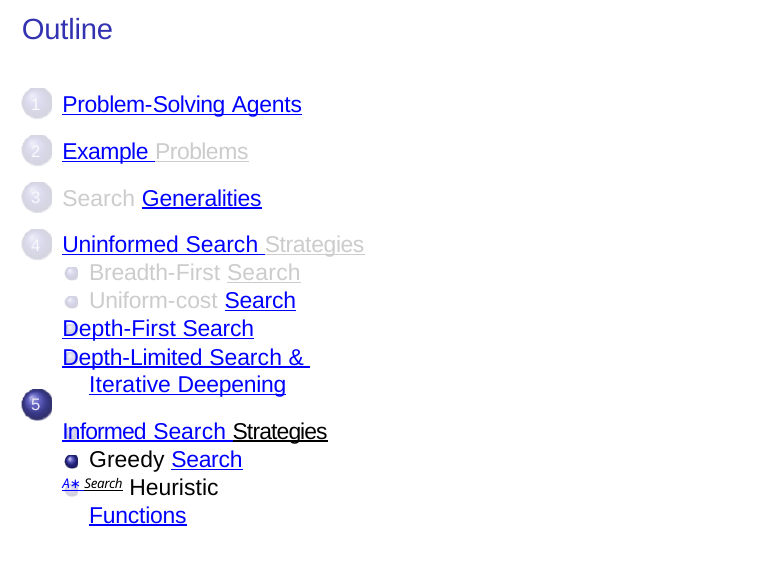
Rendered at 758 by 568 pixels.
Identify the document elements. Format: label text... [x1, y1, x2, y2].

picture [64, 352, 78, 366]
picture [20, 182, 52, 214]
picture [20, 389, 52, 421]
picture [64, 483, 78, 498]
picture [64, 324, 78, 338]
text_box Problem-Solving Agents Example Problems Search Generalities Uninformed Search Strategies Breadth-First Search Uniform-cost Search Depth-First Search Depth-Limited Search & Iterative Deepening Informed Search Strategies Greedy Search A∗ Search Heuristic Functions [56, 87, 540, 531]
picture [20, 135, 52, 167]
picture [64, 295, 78, 309]
picture [20, 88, 52, 121]
picture [64, 267, 78, 281]
picture [64, 455, 78, 469]
picture [20, 229, 52, 261]
picture [64, 427, 78, 441]
title Outline [15, 7, 757, 106]
